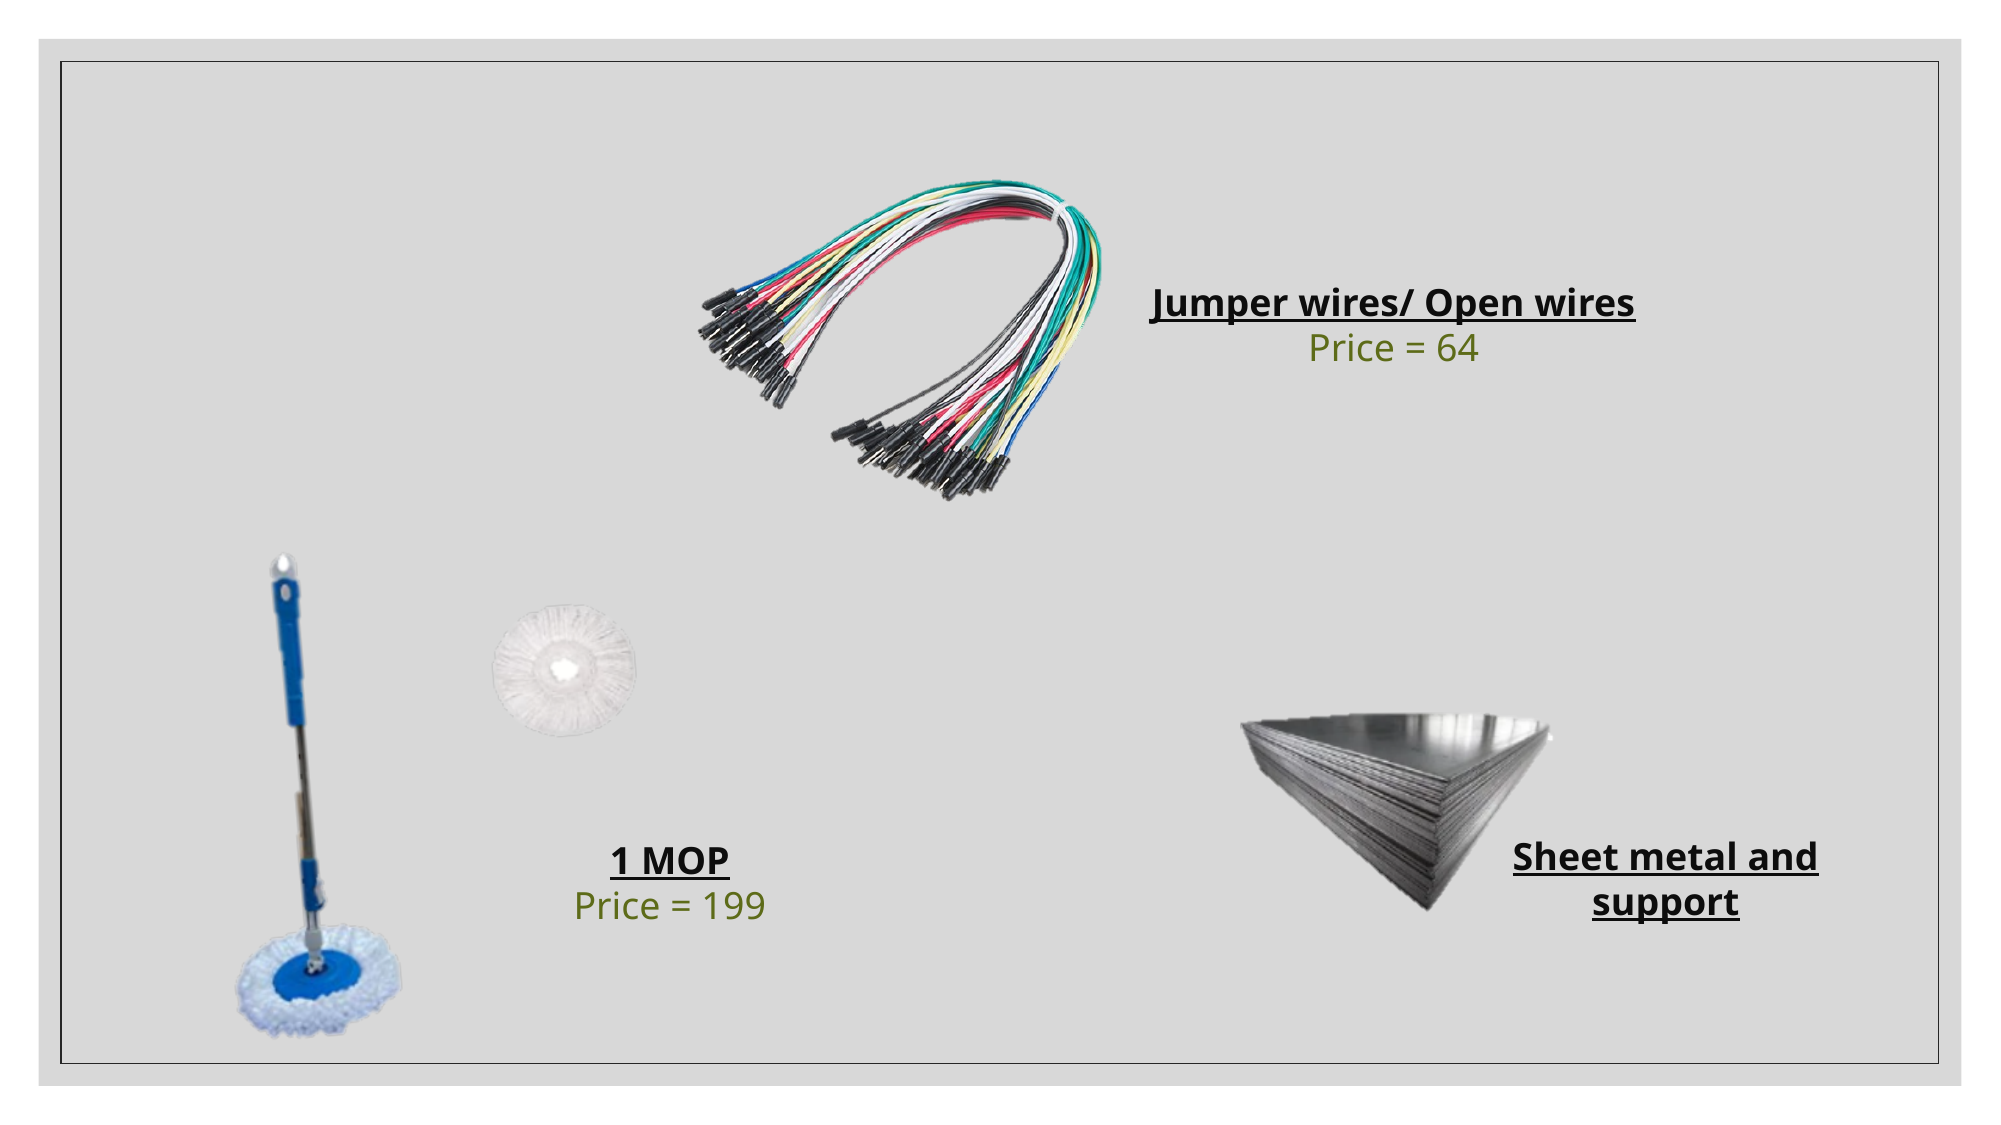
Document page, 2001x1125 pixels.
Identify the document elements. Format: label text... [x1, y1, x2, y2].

picture [130, 83, 1696, 1125]
text_box Jumper wires/ Open wires Price = 64 [1157, 271, 1673, 377]
text_box Sheet metal and support [1677, 825, 1855, 976]
